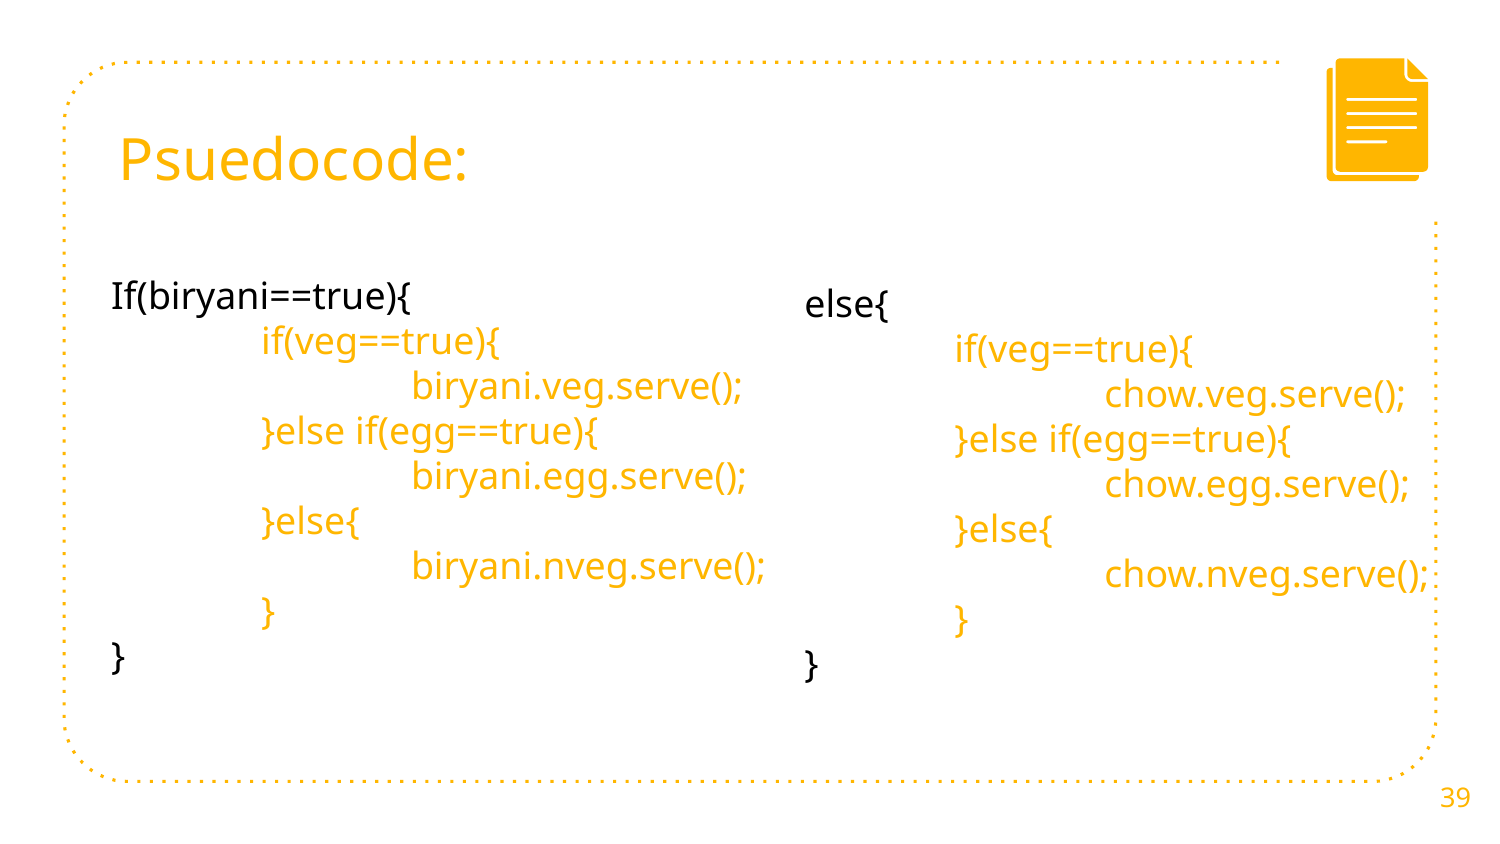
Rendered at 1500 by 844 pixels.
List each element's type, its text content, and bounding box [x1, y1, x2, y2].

slide_number 39 [1411, 753, 1500, 844]
text_box If(biryani==true){ if(veg==true){ biryani.veg.serve(); }else if(egg==true){ biryani.egg.serve(); }else{ biryani.nveg.serve(); } } [95, 257, 798, 710]
text_box else{ if(veg==true){ chow.veg.serve(); }else if(egg==true){ chow.egg.serve(); }else{ chow.nveg.serve(); } } [789, 264, 1456, 718]
title Psuedocode: [103, 106, 577, 203]
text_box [1326, 58, 1429, 182]
